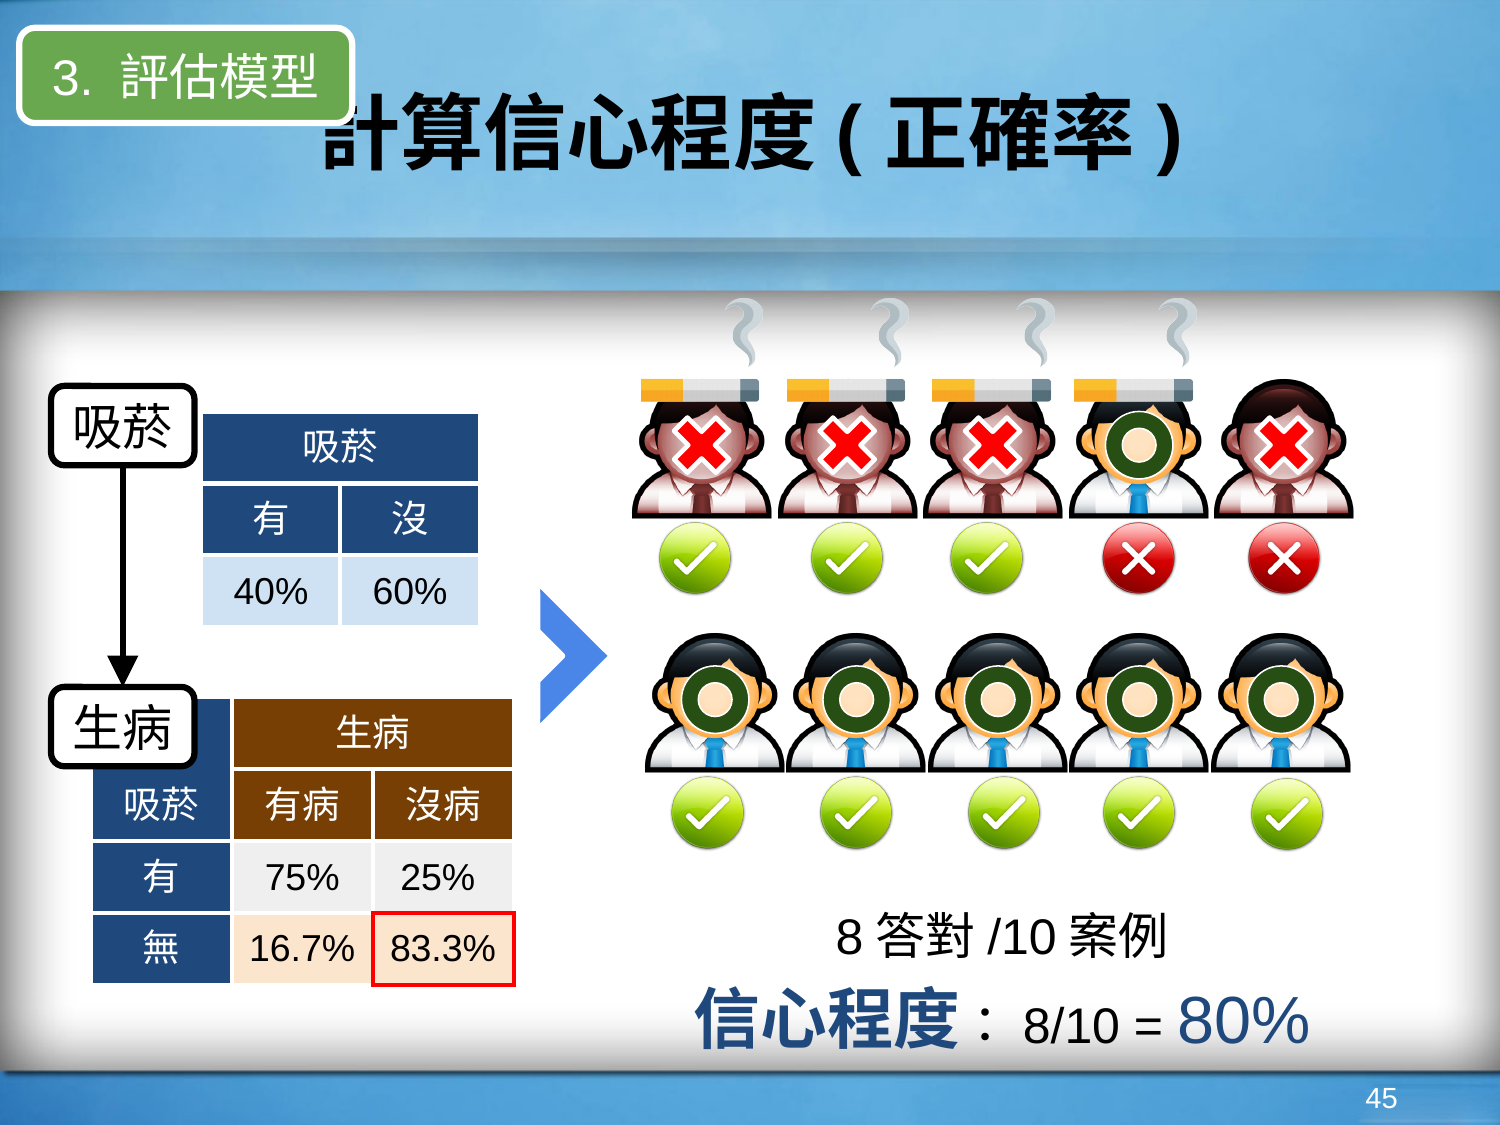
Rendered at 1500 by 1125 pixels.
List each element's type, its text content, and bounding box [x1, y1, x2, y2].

text_box 吸菸 [51, 385, 195, 466]
table_cell 沒 [342, 486, 478, 553]
text_box 3. 評估模型 [19, 27, 353, 124]
table_cell 有 [93, 843, 230, 911]
table_header 吸菸 [93, 699, 230, 839]
table_cell 16.7% [234, 915, 371, 983]
table_cell 有病 [234, 771, 371, 839]
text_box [785, 632, 925, 774]
table_cell 25% [375, 843, 512, 911]
table_cell 60% [342, 557, 478, 625]
title 計算信心程度(正確率) [78, 27, 1422, 232]
slide_number ‹#› [1350, 1074, 1488, 1118]
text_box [1210, 632, 1351, 774]
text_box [922, 377, 1064, 519]
table_header 生病 [234, 699, 512, 767]
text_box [926, 632, 1067, 774]
table_cell 有 [203, 486, 338, 553]
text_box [1068, 632, 1208, 774]
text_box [643, 632, 784, 774]
table_cell 40% [203, 557, 338, 625]
text_box [537, 580, 613, 731]
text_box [1213, 377, 1355, 519]
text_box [631, 377, 772, 519]
table_cell 無 [93, 915, 230, 983]
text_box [1068, 377, 1209, 519]
table_cell 沒病 [375, 771, 512, 839]
table_cell 75% [234, 843, 371, 911]
table_header 吸菸 [203, 414, 478, 481]
picture [0, 0, 1500, 1125]
table_cell 83.3% [375, 915, 512, 983]
text_box 生病 [51, 686, 195, 767]
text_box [776, 377, 918, 519]
text_box 8答對/10案例 信心程度：8/10 = 80% [653, 943, 1351, 1010]
